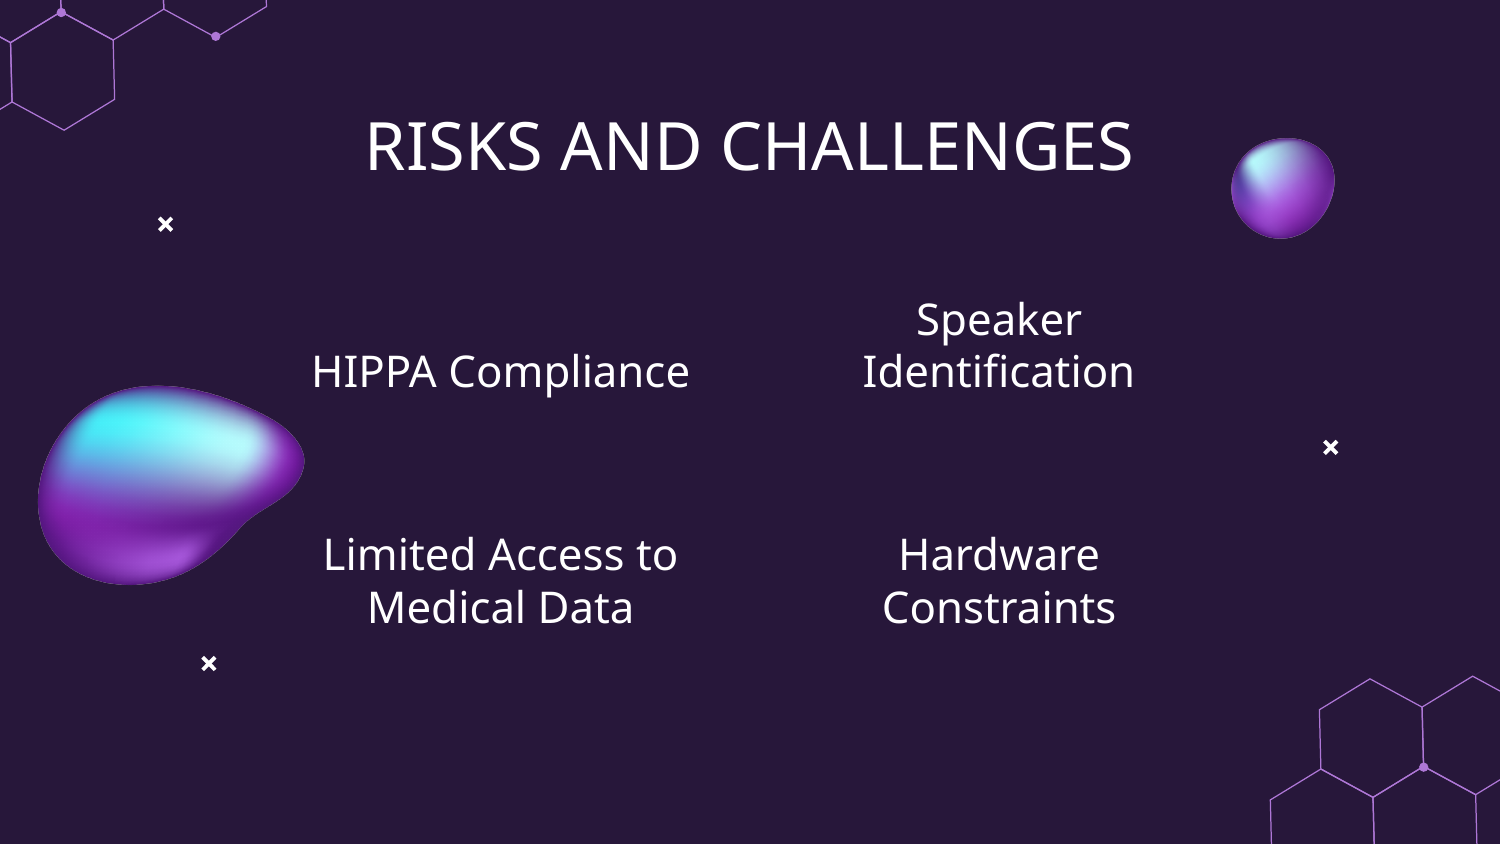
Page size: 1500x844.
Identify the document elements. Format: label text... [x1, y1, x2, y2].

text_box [1324, 440, 1338, 454]
subtitle HIPPA Compliance [287, 336, 714, 412]
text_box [202, 657, 216, 671]
subtitle Limited Access to Medical Data [287, 571, 714, 647]
picture [6, 340, 325, 642]
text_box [159, 217, 173, 231]
title RISKS AND CHALLENGES [118, 88, 1382, 183]
picture [1218, 124, 1351, 252]
subtitle Hardware Constraints [786, 571, 1212, 647]
subtitle Speaker Identification [786, 336, 1212, 412]
